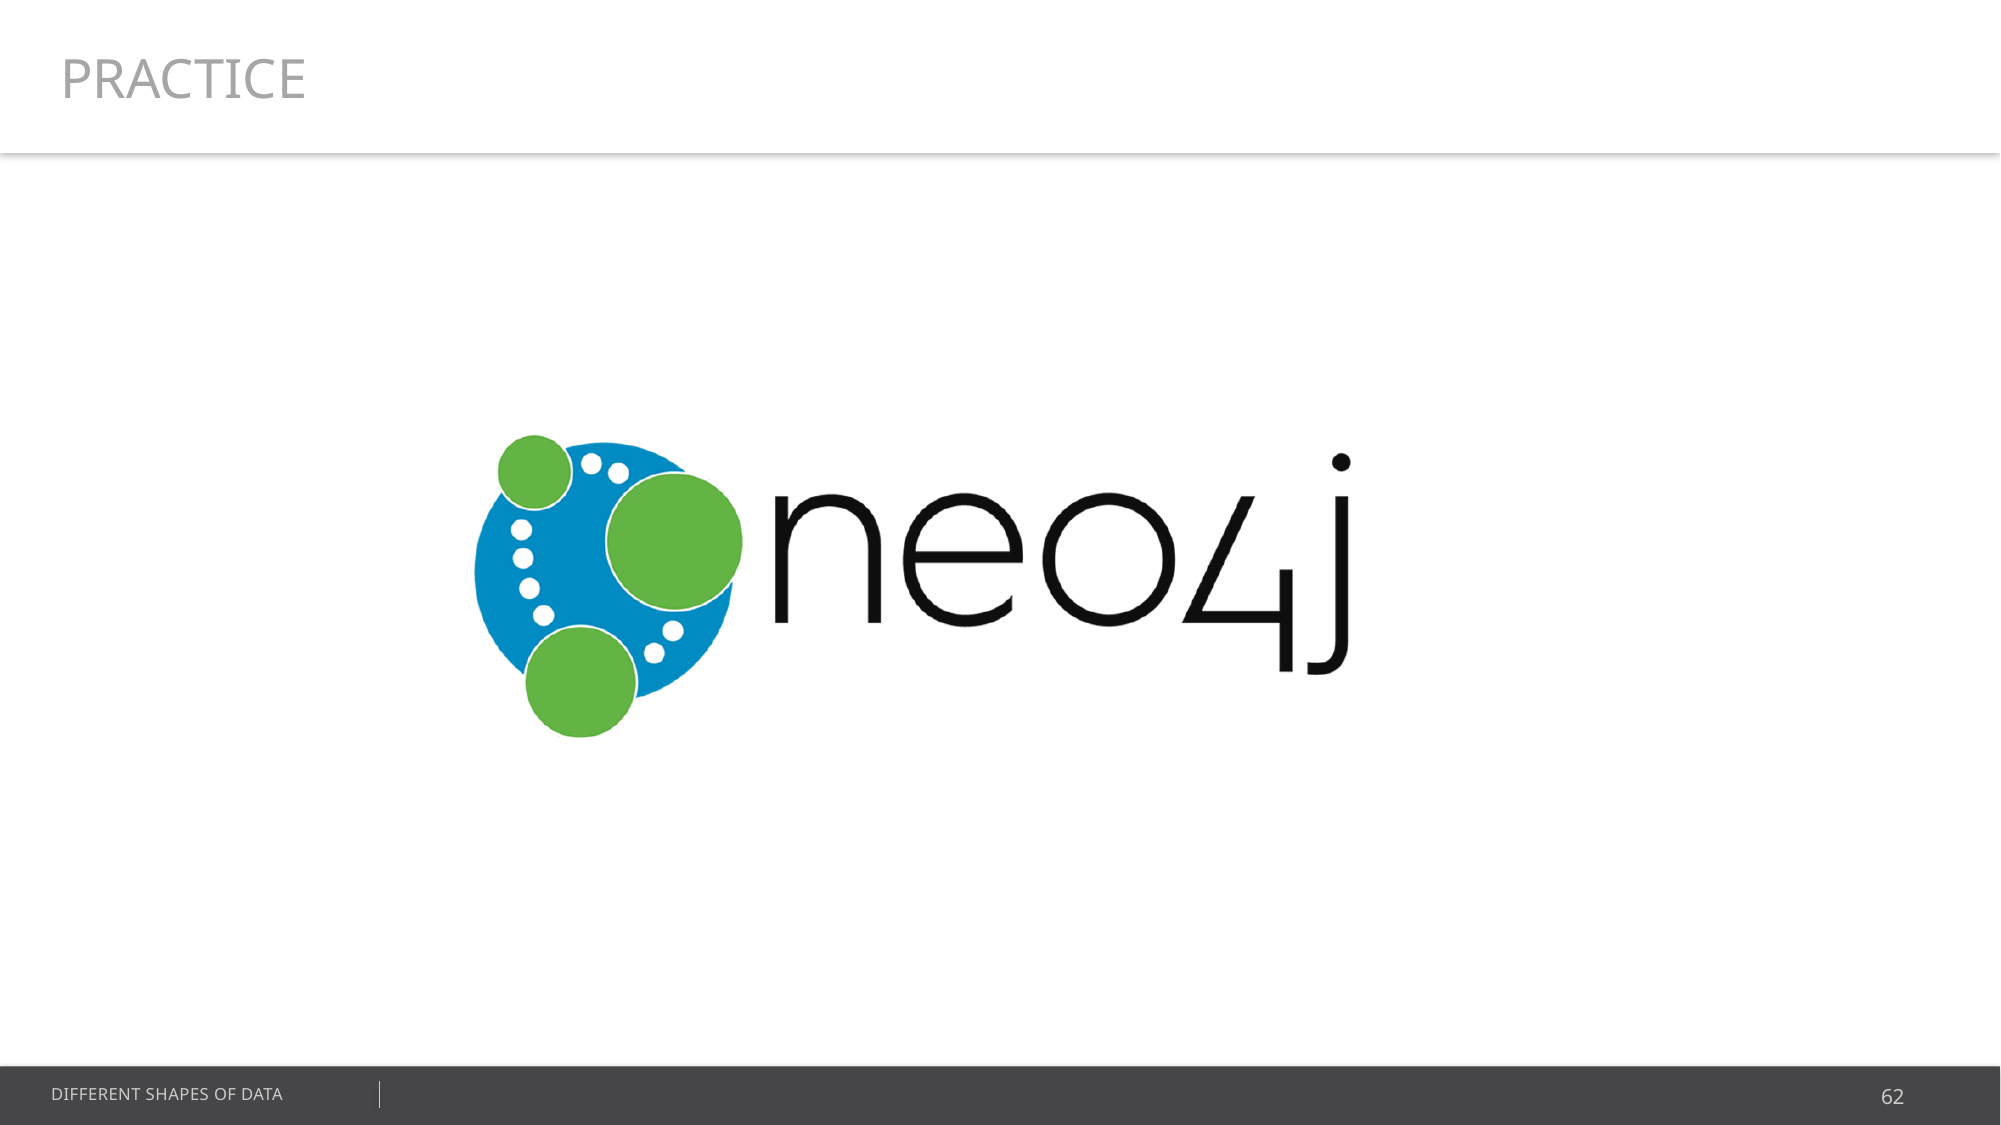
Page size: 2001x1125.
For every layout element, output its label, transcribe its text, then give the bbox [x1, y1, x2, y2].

picture [437, 337, 1388, 834]
list PRACTICE [0, 0, 2000, 153]
